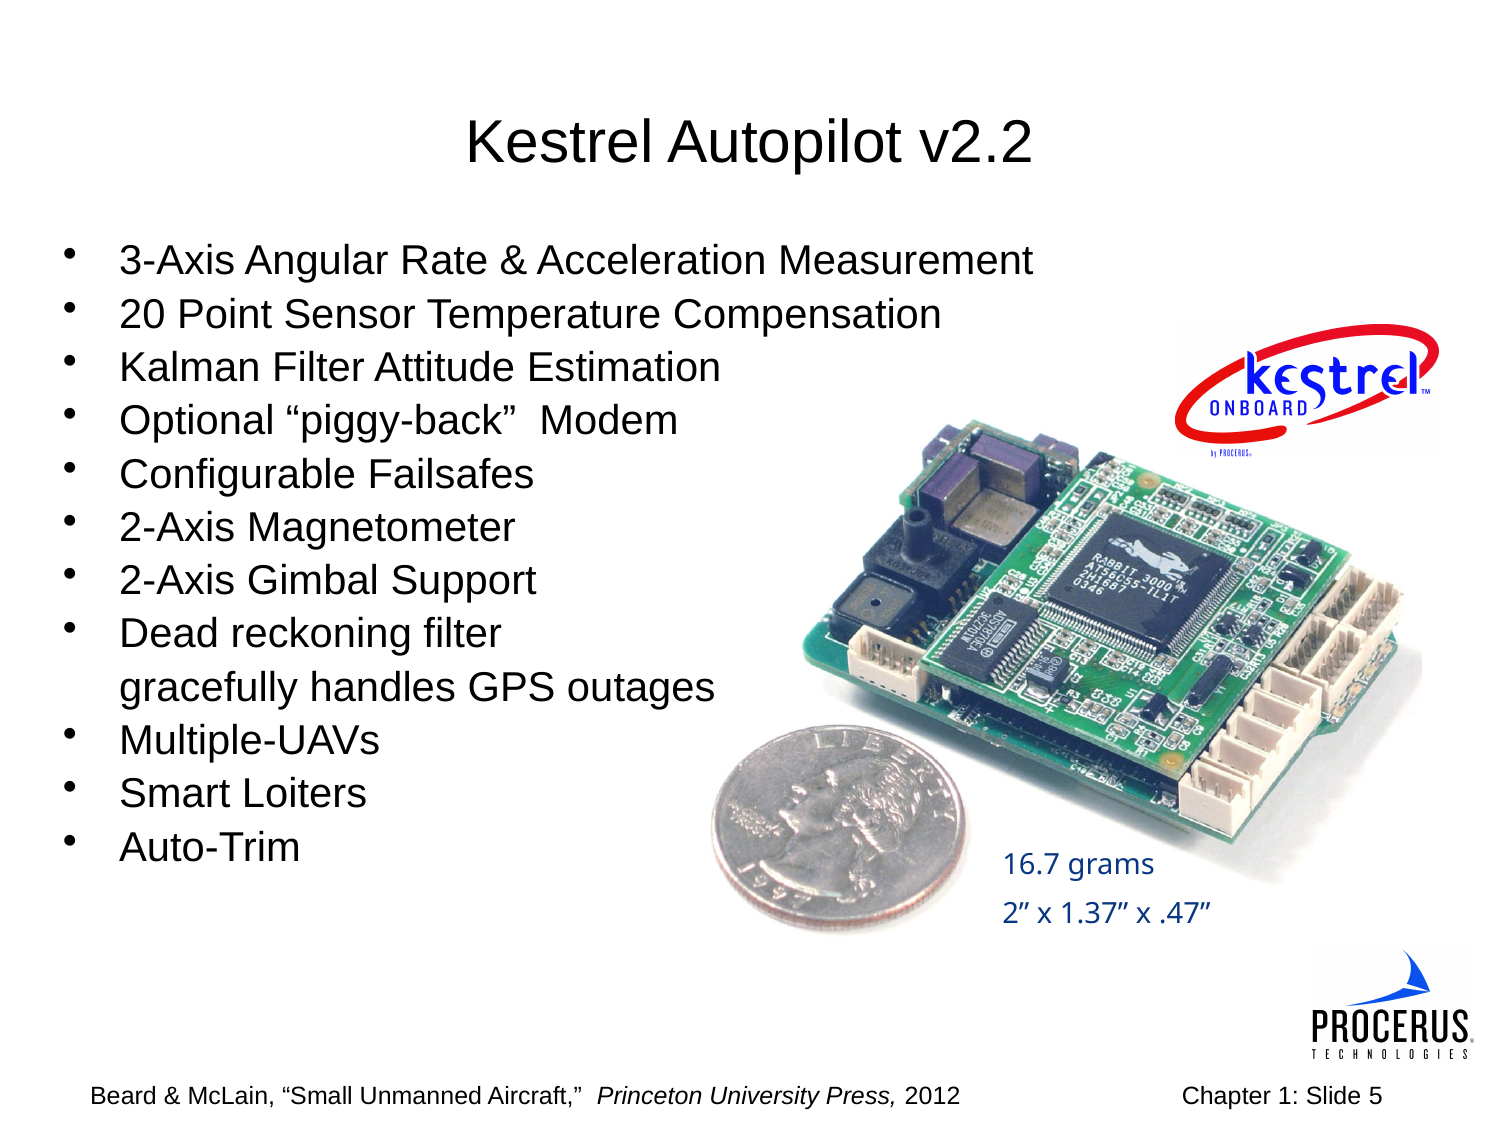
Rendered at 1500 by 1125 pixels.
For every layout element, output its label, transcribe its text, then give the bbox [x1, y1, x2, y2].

title Kestrel Autopilot v2.2 [74, 44, 1426, 233]
list 3-Axis Angular Rate & Acceleration Measurement 20 Point Sensor Temperature Compensation Kalman Filter Attitude Estimation Optional “piggy-back” Modem Configurable Failsafes 2-Axis Magnetometer 2-Axis Gimbal Support Dead reckoning filter gracefully handles GPS outages Multiple-UAVs Smart Loiters Auto-Trim [47, 230, 1250, 1029]
picture [699, 324, 1439, 945]
picture [1312, 949, 1474, 1059]
